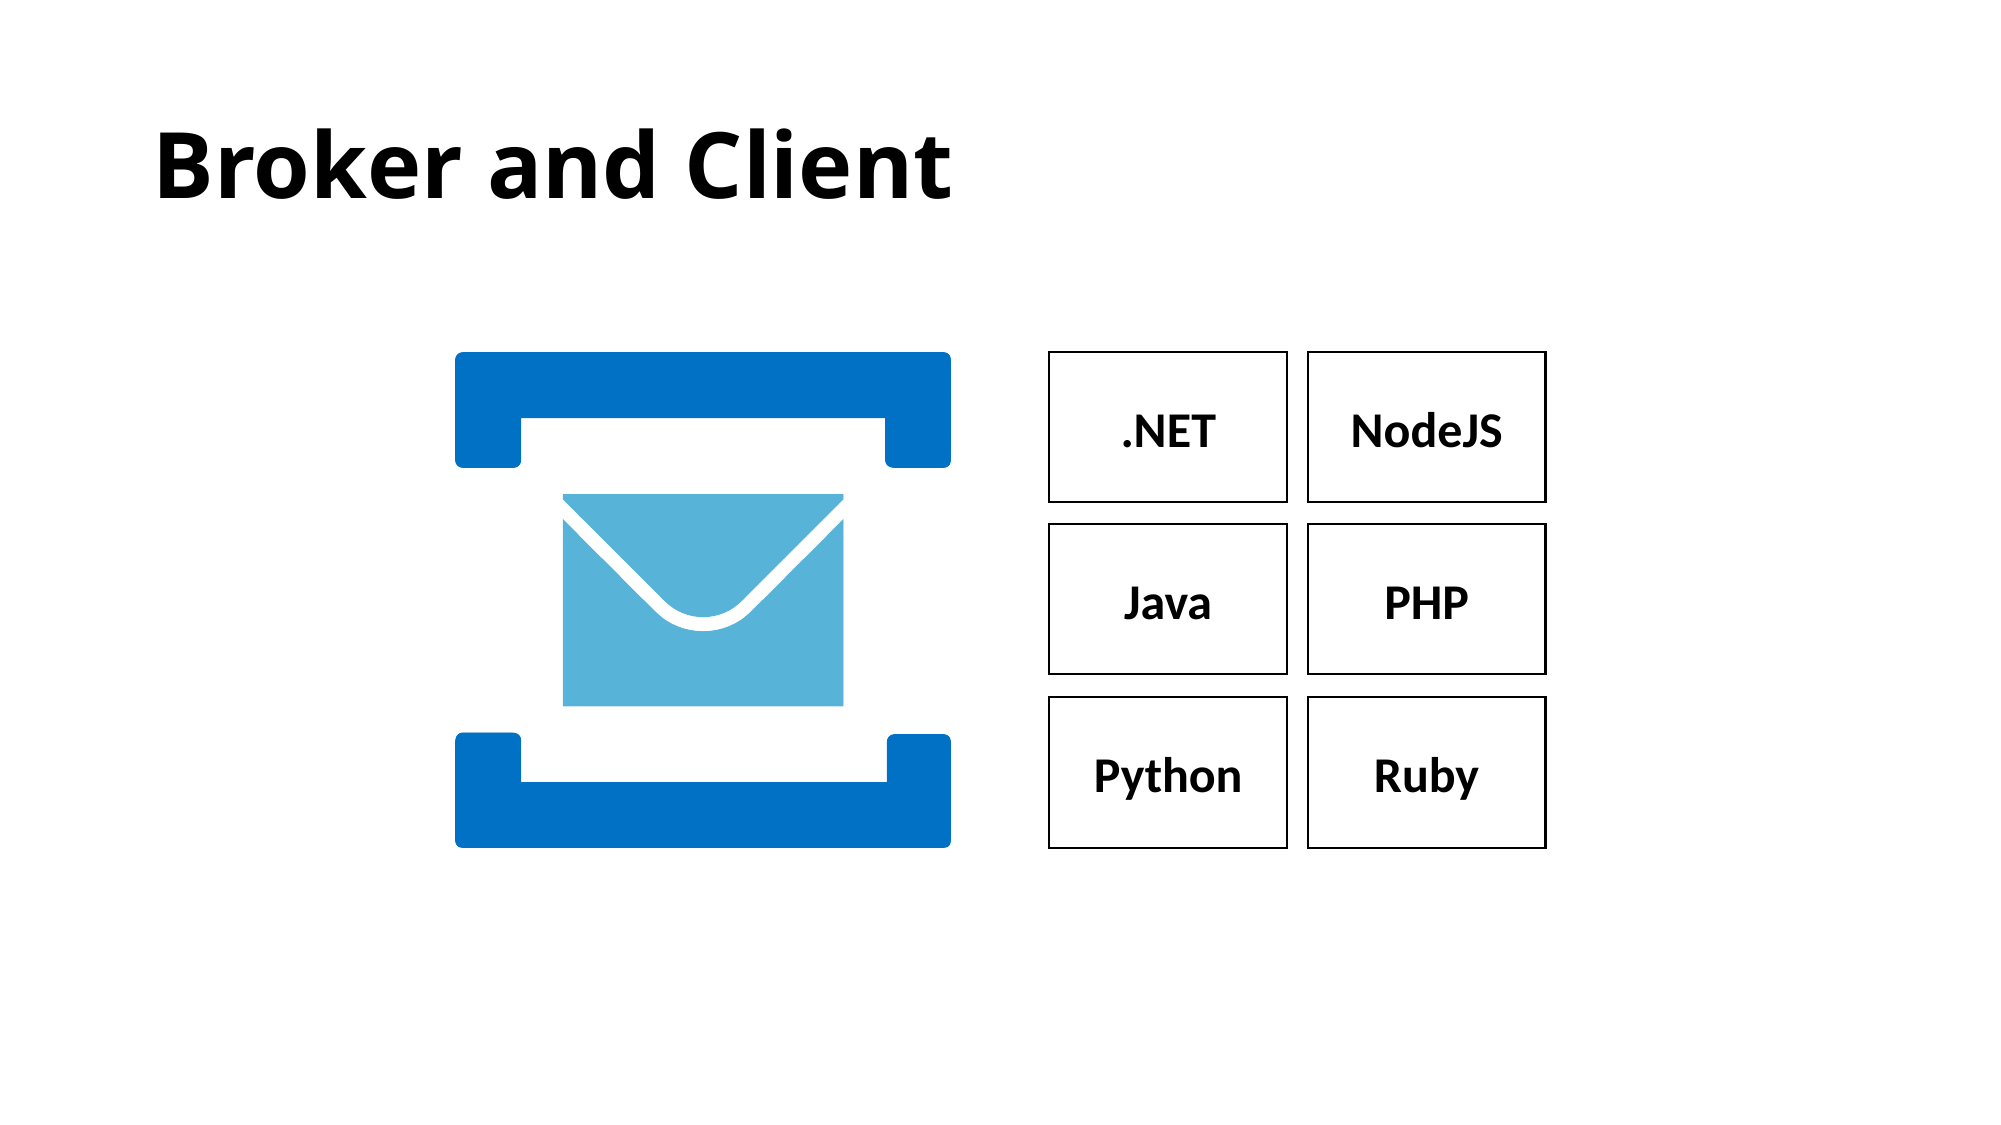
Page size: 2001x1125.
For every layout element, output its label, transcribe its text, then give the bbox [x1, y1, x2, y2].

text_box Python [1048, 696, 1288, 849]
text_box Java [1048, 523, 1288, 675]
text_box PHP [1307, 523, 1547, 675]
text_box Ruby [1307, 696, 1547, 849]
picture [455, 352, 951, 848]
title Broker and Client [137, 59, 1863, 278]
text_box .NET [1048, 351, 1288, 503]
text_box NodeJS [1307, 351, 1547, 503]
